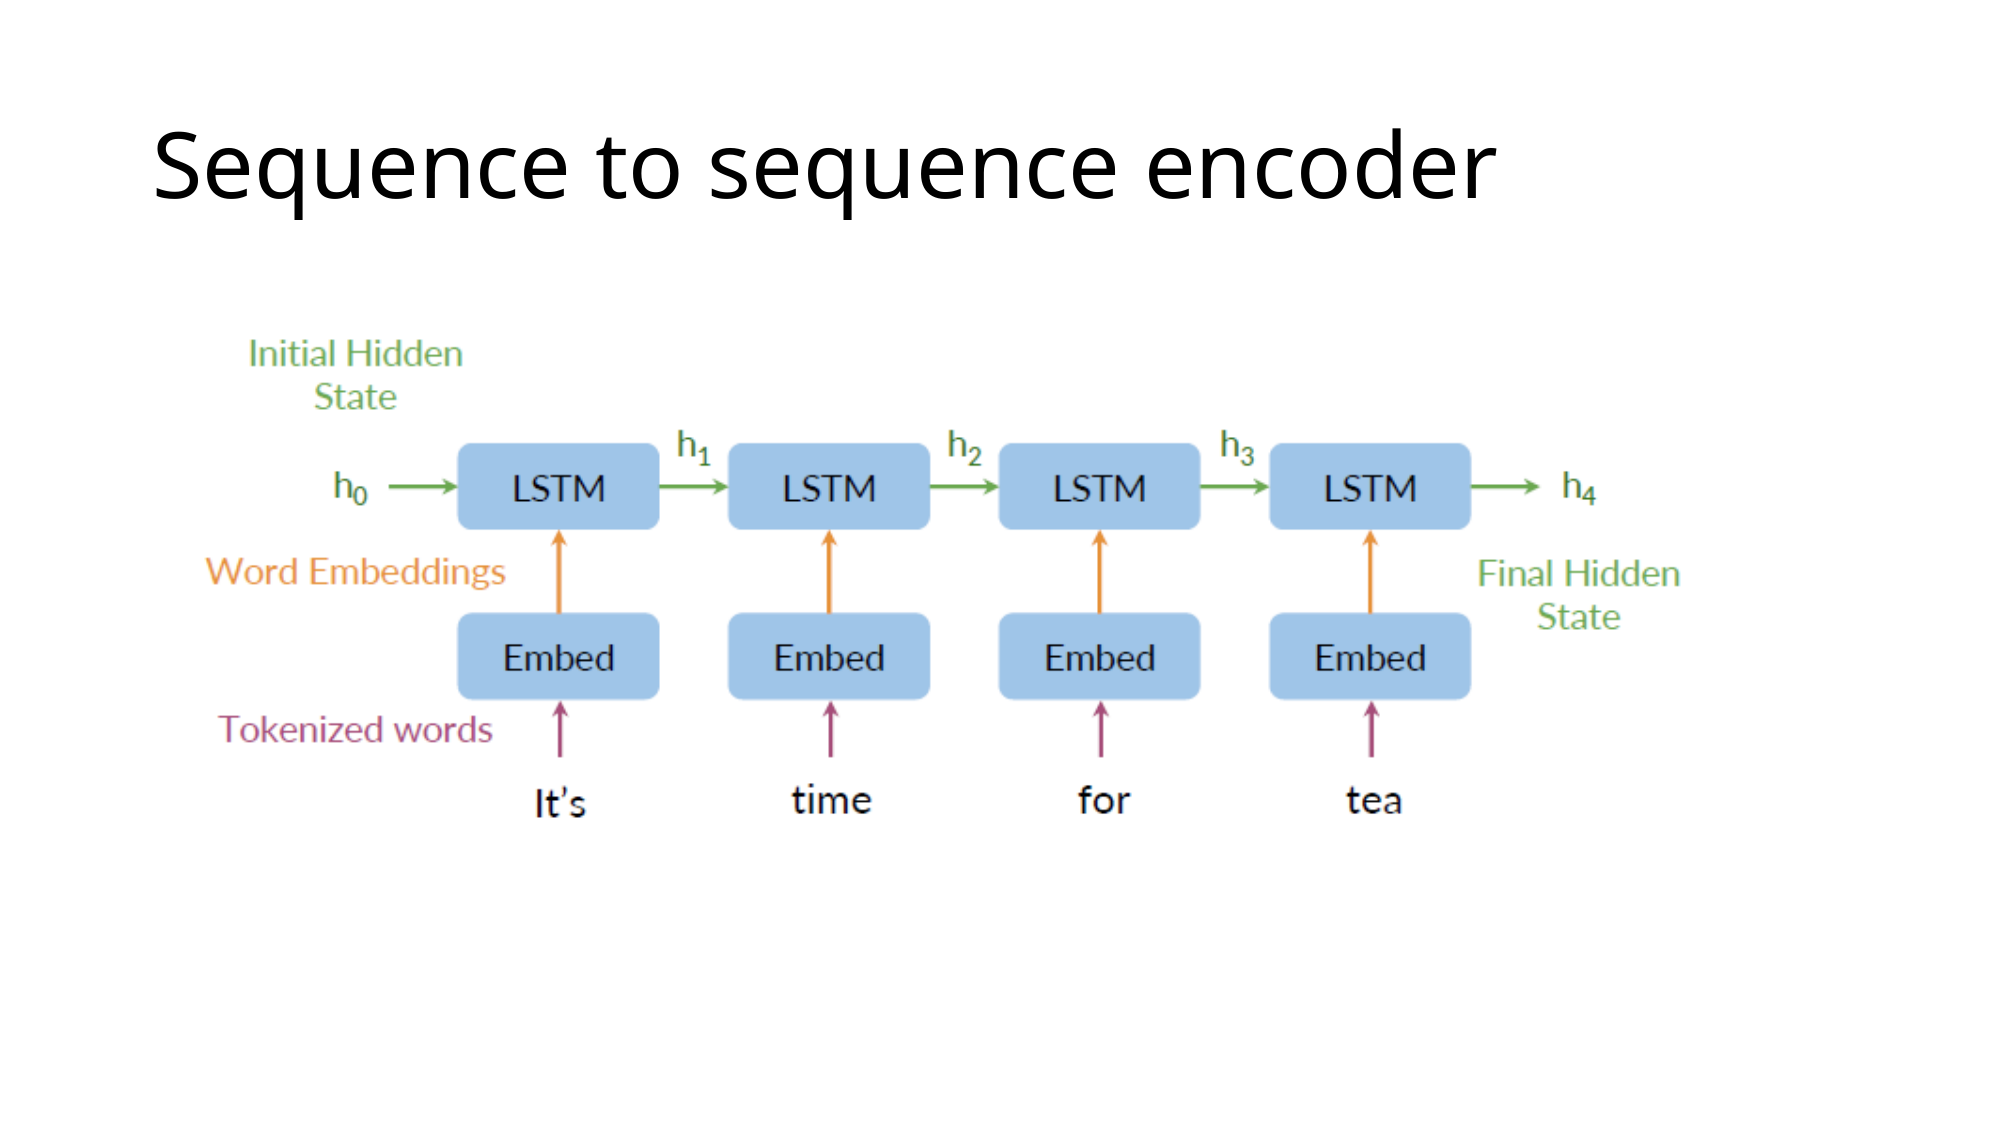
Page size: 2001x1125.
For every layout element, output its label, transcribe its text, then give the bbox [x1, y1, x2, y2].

title Sequence to sequence encoder [137, 59, 1863, 278]
picture [190, 327, 1754, 846]
